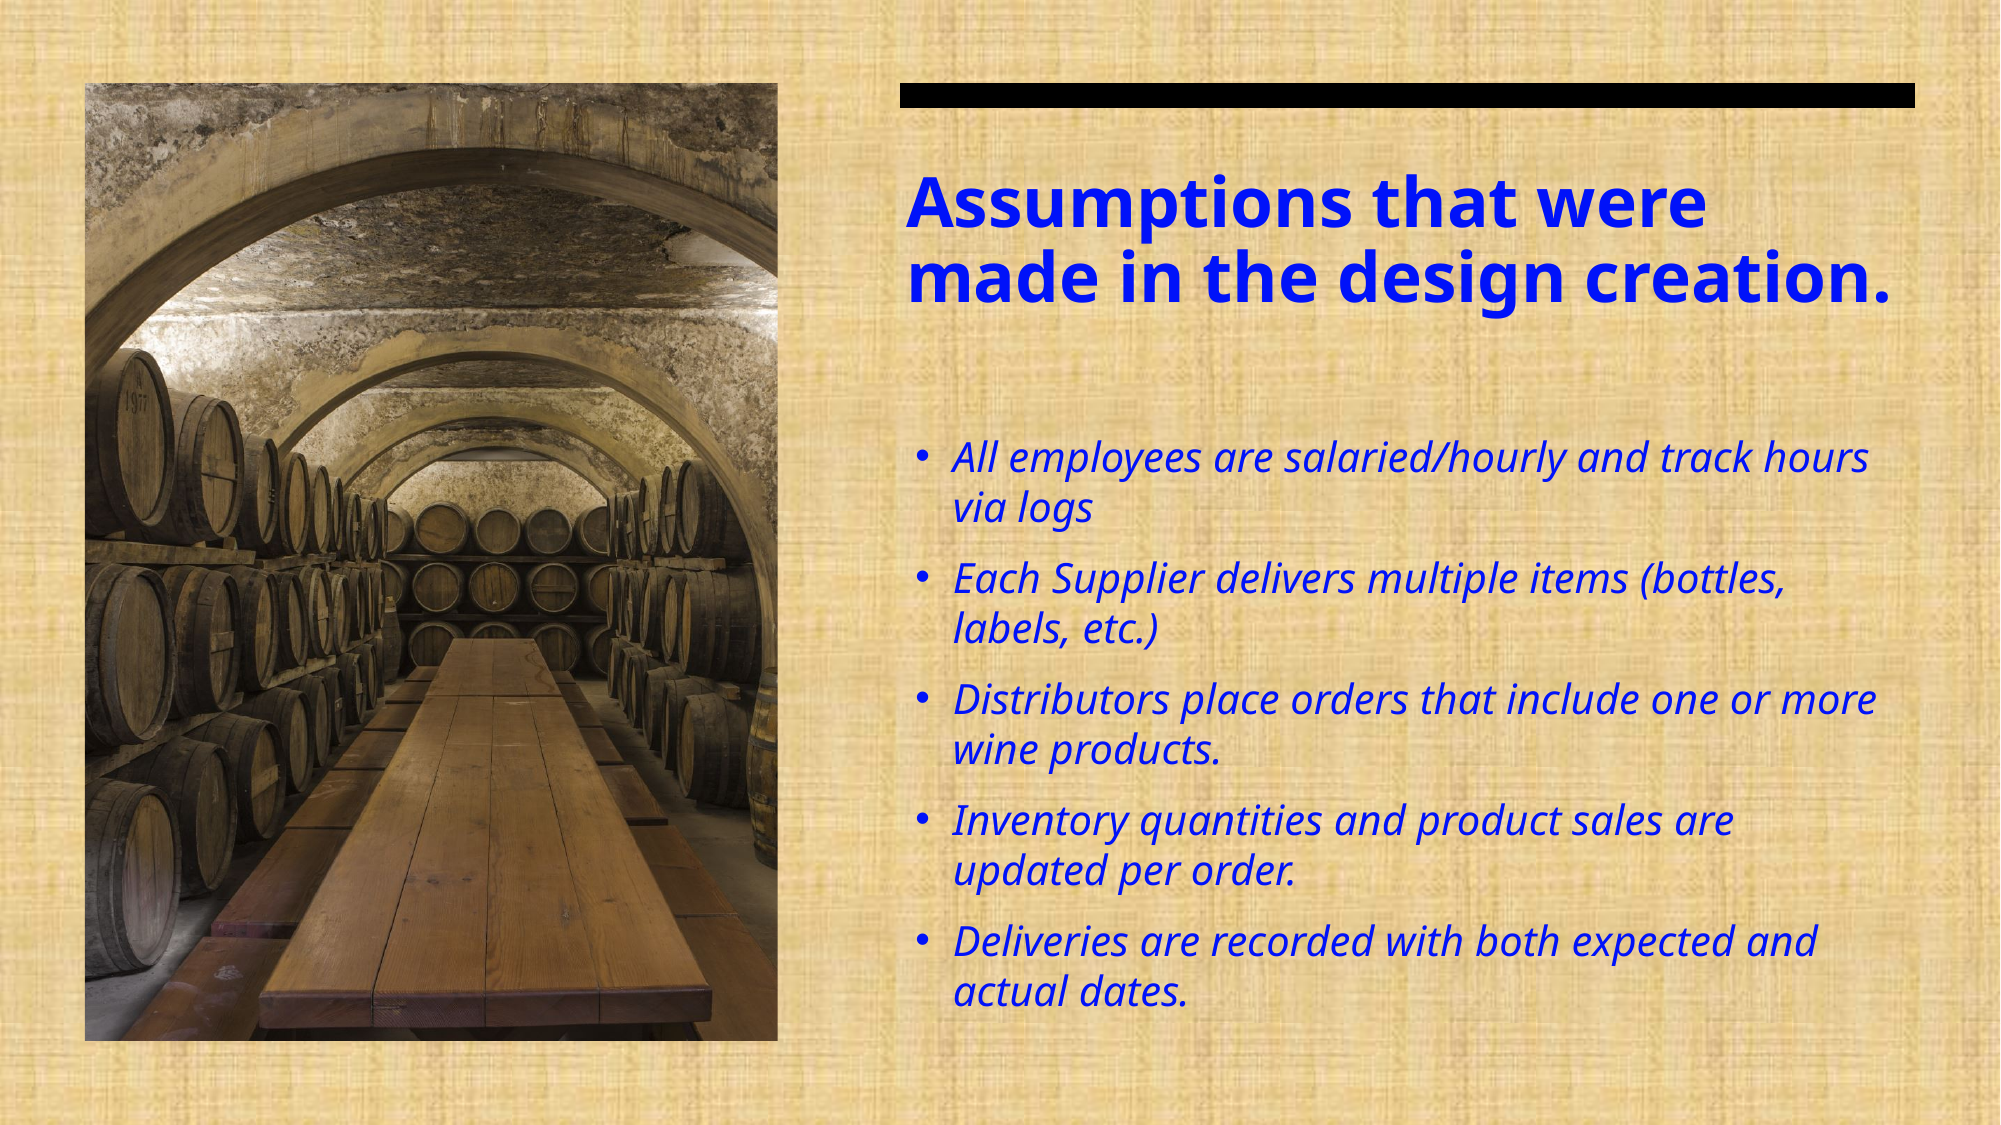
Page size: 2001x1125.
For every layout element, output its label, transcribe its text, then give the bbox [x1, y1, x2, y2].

text_box [898, 82, 1916, 109]
title Assumptions that were made in the design creation. [891, 160, 1914, 401]
subtitle All employees are salaried/hourly and track hours via logs Each Supplier delivers multiple items (bottles, labels, etc.) Distributors place orders that include one or more wine products. Inventory quantities and product sales are updated per order. Deliveries are recorded with both expected and actual dates. [891, 423, 1914, 1041]
picture [84, 82, 778, 1042]
text_box [0, 0, 2000, 1125]
